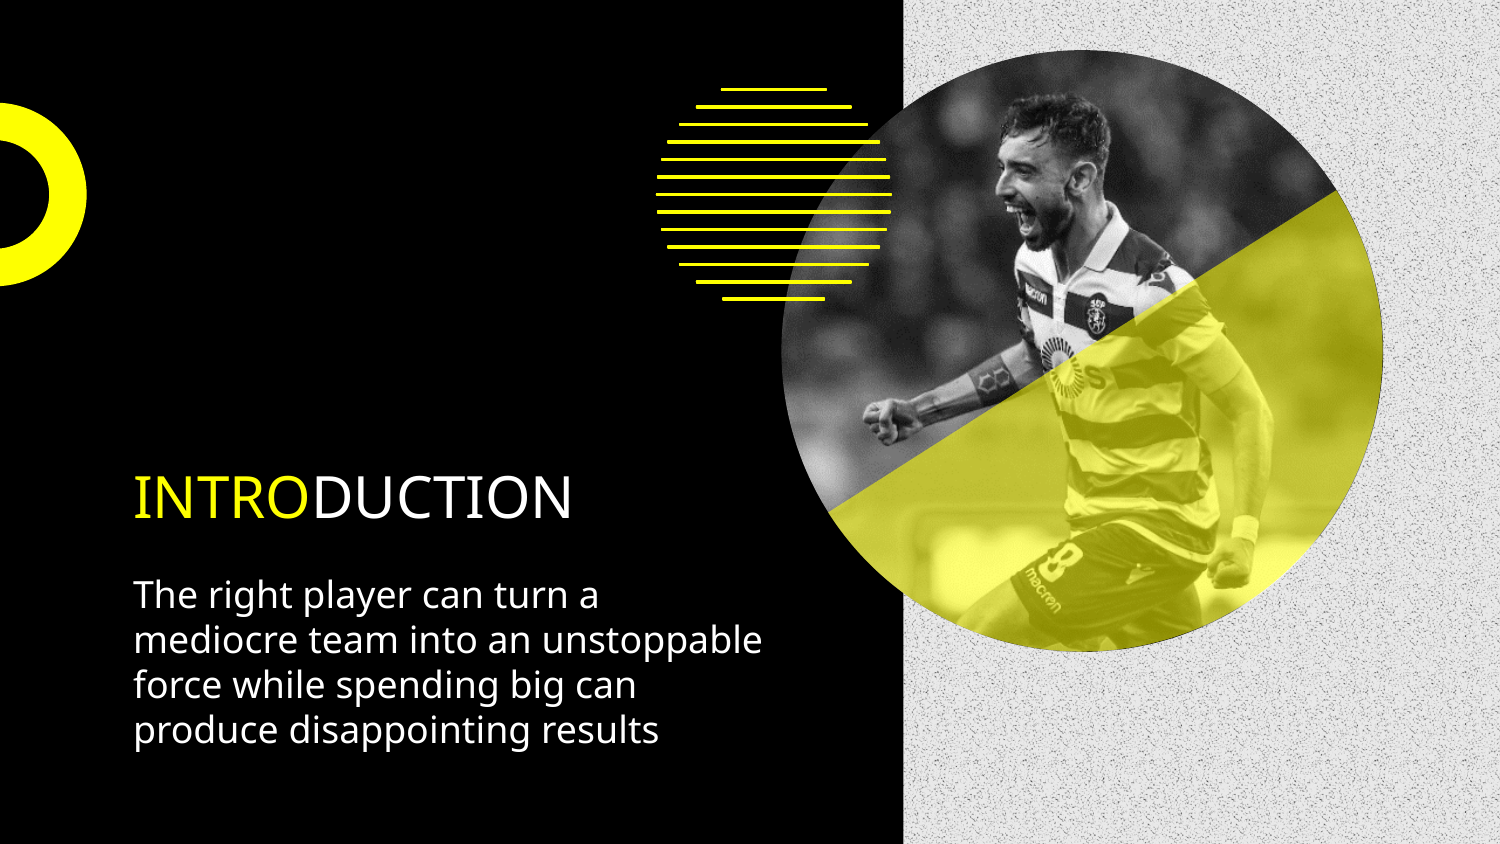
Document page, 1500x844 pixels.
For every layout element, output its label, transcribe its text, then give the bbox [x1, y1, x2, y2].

subtitle The right player can turn a mediocre team into an unstoppable force while spending big can produce disappointing results [118, 559, 782, 763]
picture [781, 0, 1500, 844]
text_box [656, 88, 892, 301]
title INTRODUCTION [118, 426, 776, 546]
